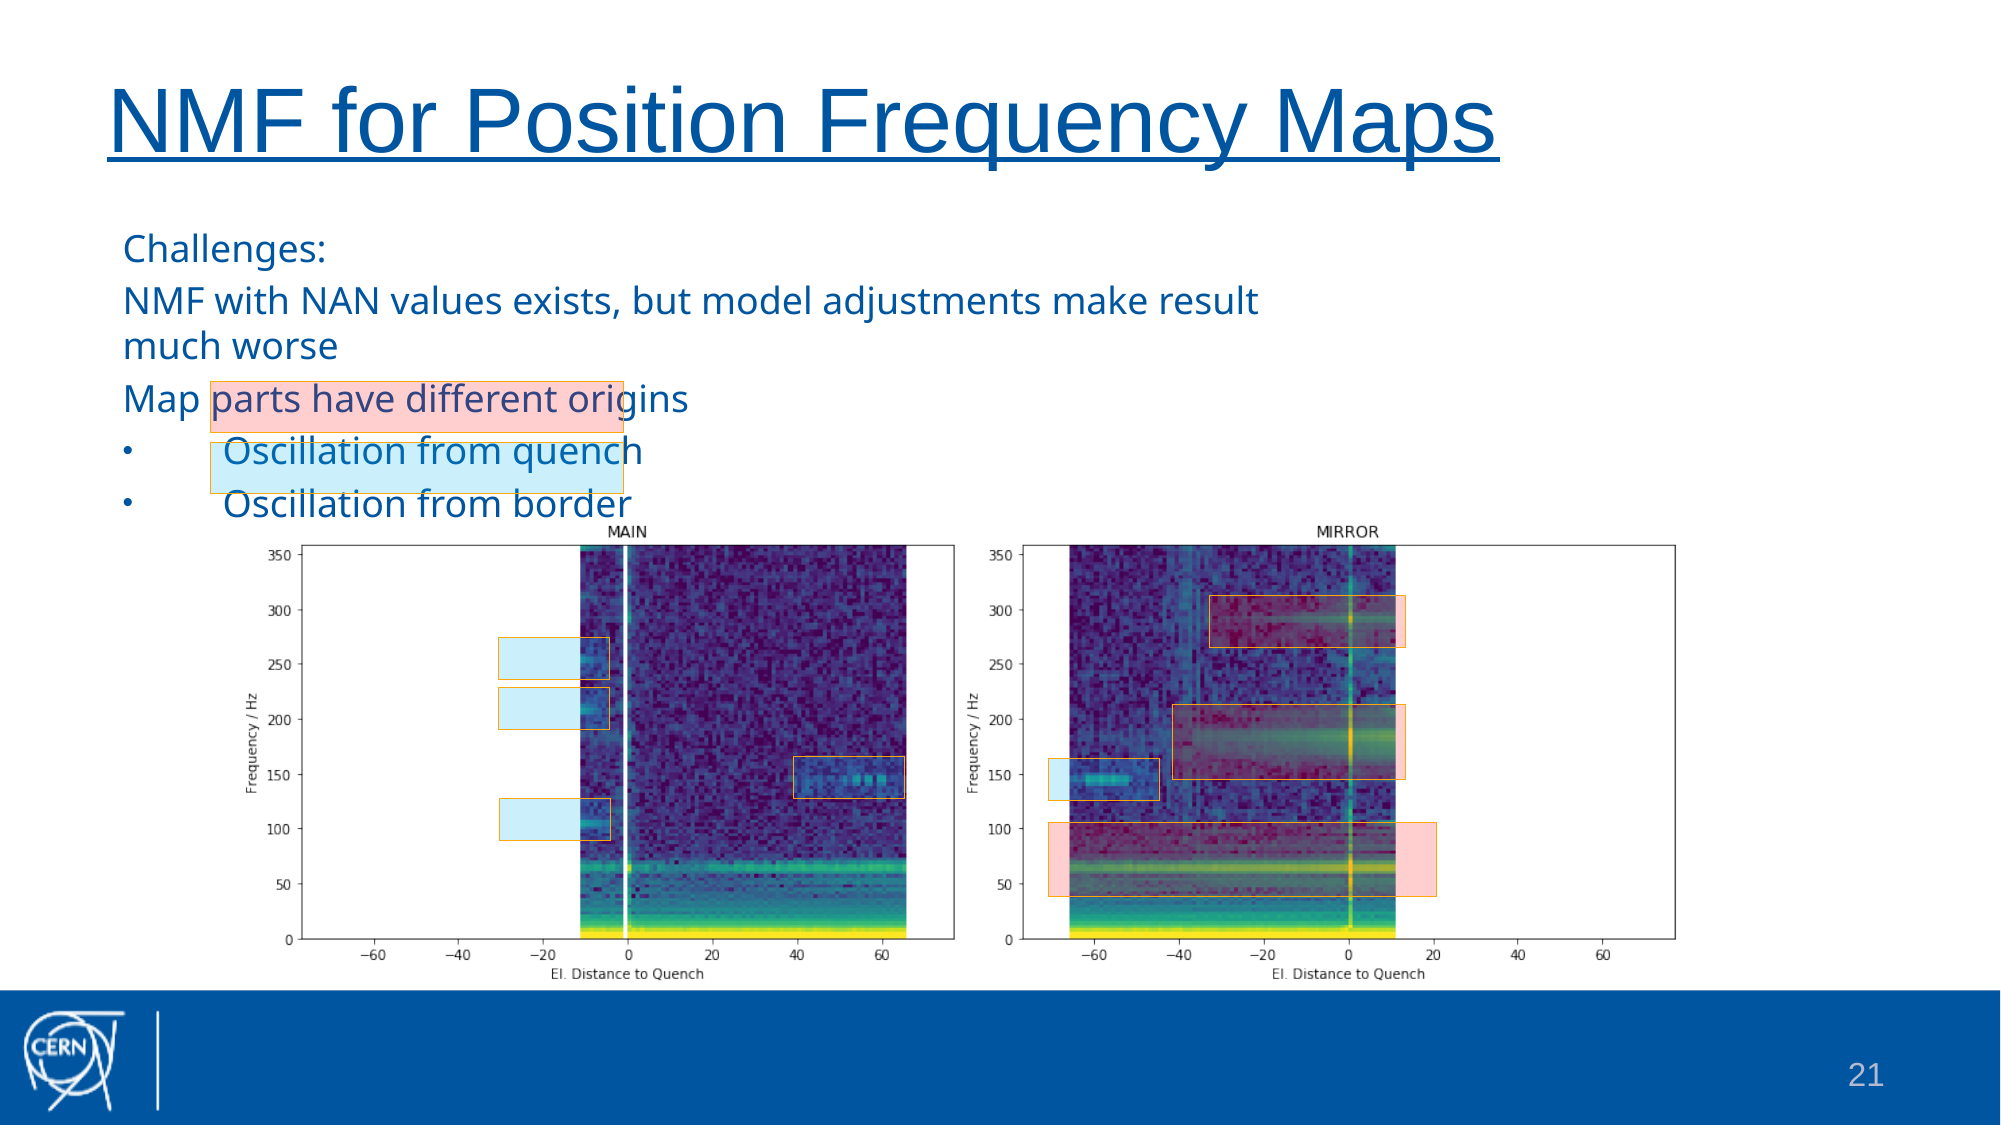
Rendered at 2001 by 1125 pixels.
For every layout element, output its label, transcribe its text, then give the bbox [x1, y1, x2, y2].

list Challenges: NMF with NAN values exists, but model adjustments make result much worse Map parts have different origins Oscillation from quench Oscillation from border [99, 217, 1305, 919]
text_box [238, 515, 1684, 991]
title NMF for Position Frequency Maps [99, 38, 1900, 193]
text_box [210, 442, 624, 494]
text_box [210, 381, 624, 433]
slide_number 21 [1790, 1042, 1900, 1103]
